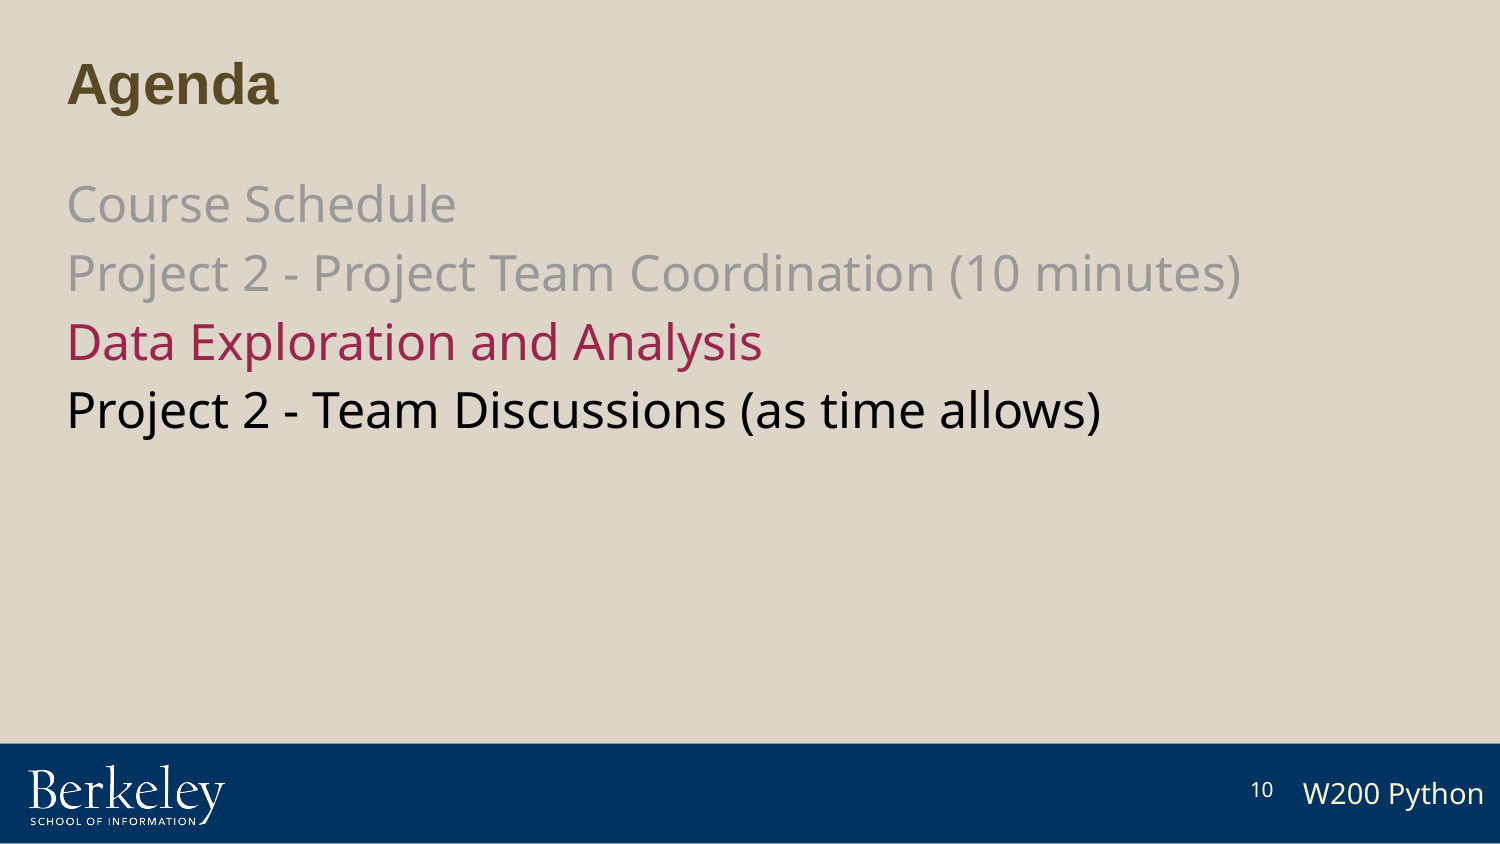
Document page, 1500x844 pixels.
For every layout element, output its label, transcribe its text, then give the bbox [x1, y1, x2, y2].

title Agenda [50, 30, 1450, 132]
picture [27, 758, 226, 830]
slide_number 10 [1232, 760, 1289, 821]
list Course Schedule Project 2 - Project Team Coordination (10 minutes) Data Exploration and Analysis Project 2 - Team Discussions (as time allows) [50, 147, 1450, 728]
